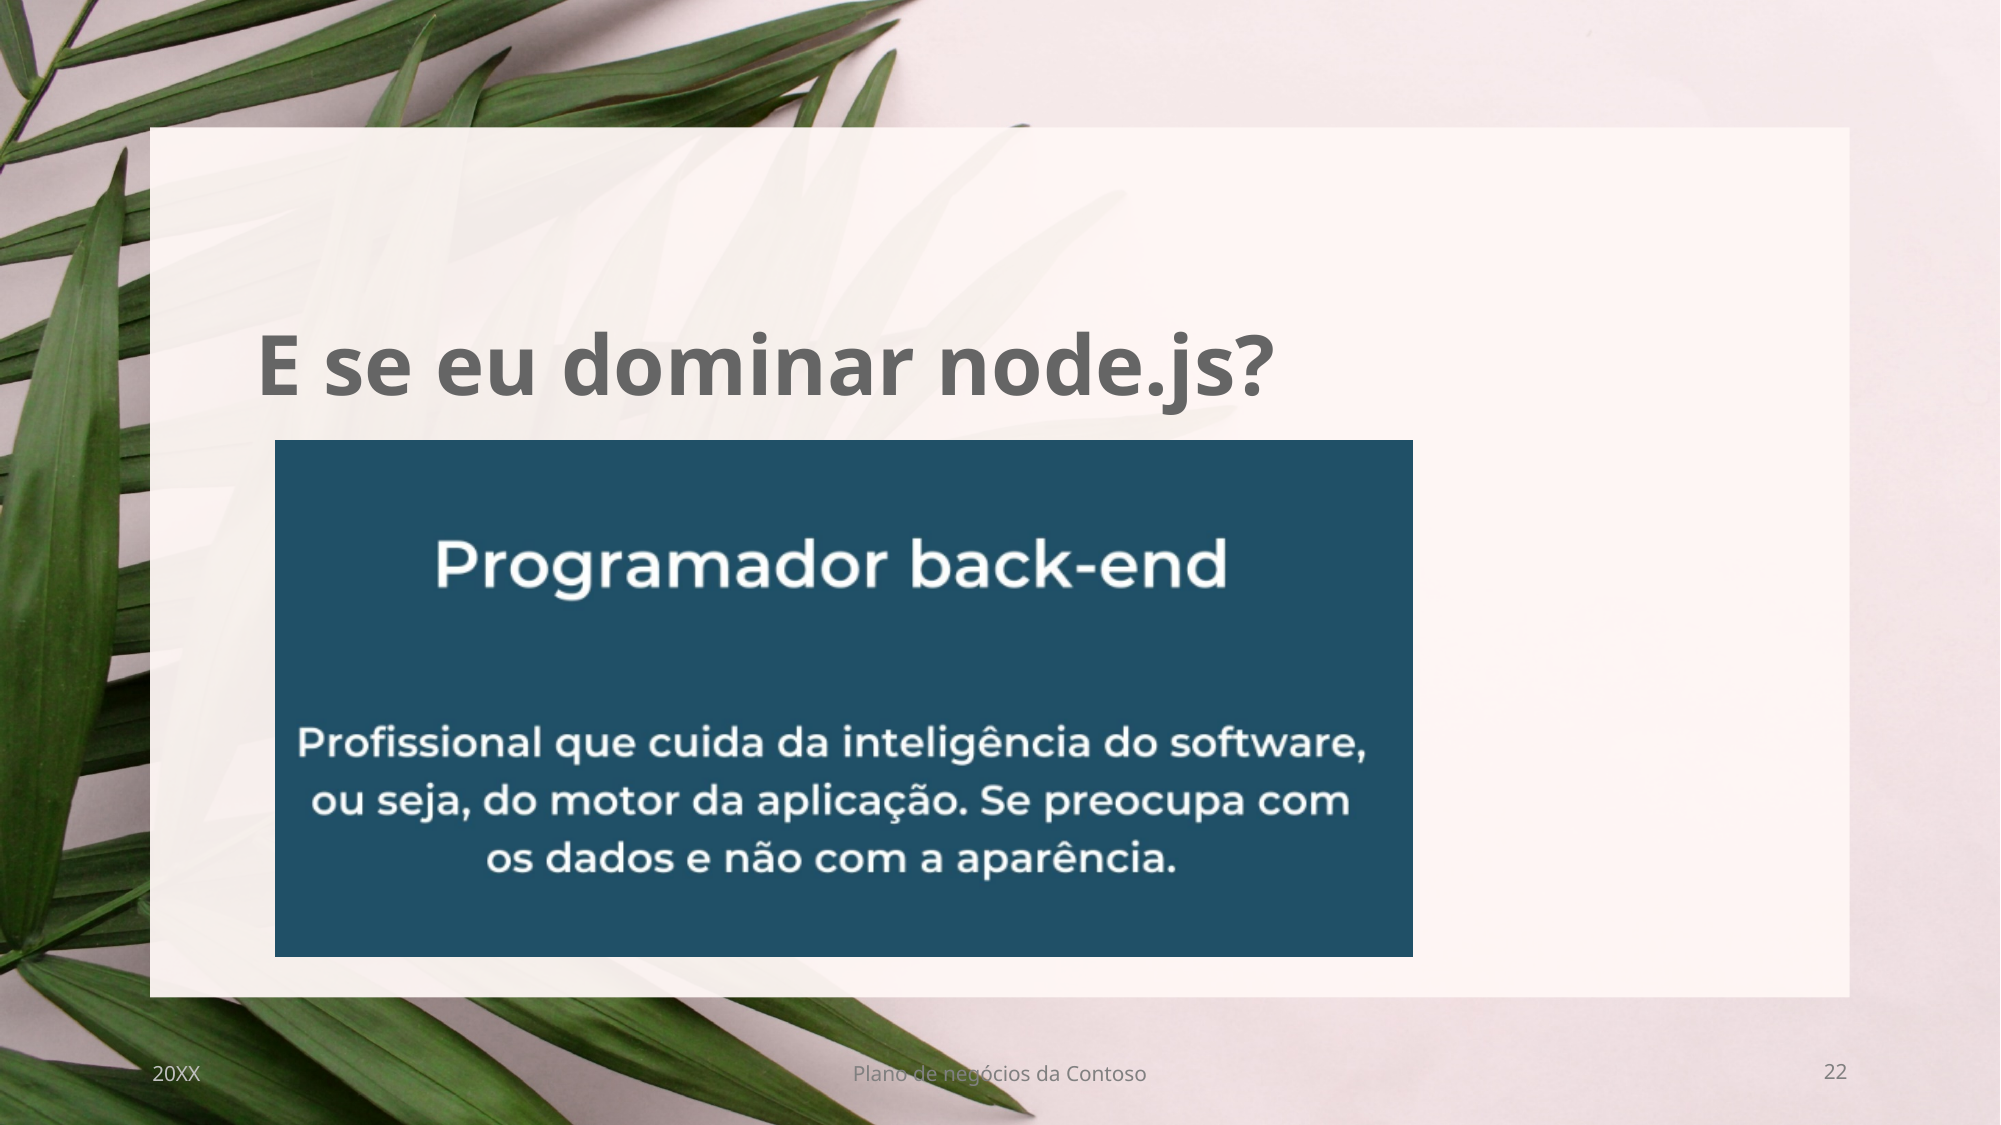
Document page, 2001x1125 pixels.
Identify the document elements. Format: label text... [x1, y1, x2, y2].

footer Plano de negócios da Contoso [662, 1042, 1338, 1103]
slide_number 20XX [137, 1042, 588, 1103]
slide_number 22 [1412, 1042, 1863, 1103]
picture [0, 0, 2000, 1125]
title E se eu dominar node.js? [240, 299, 1674, 438]
